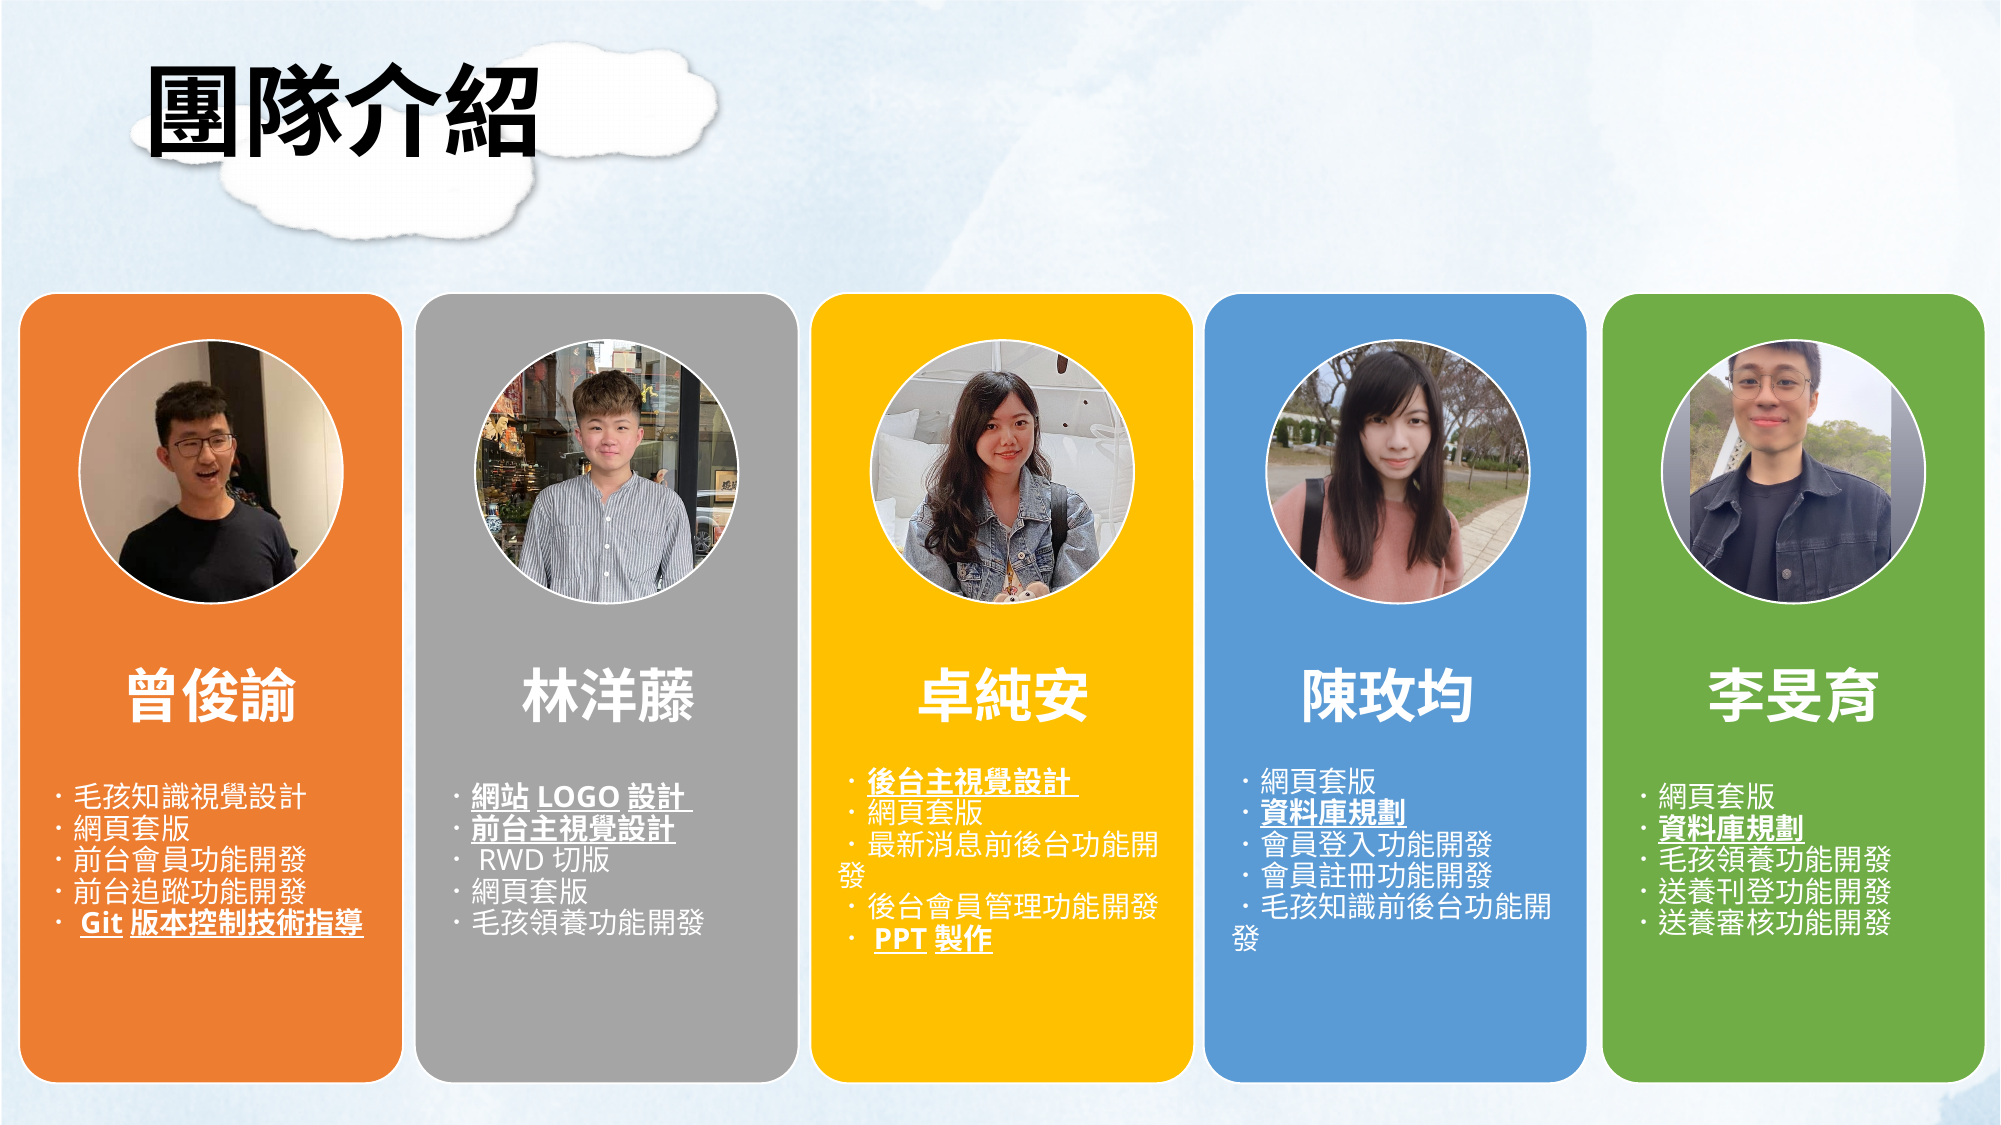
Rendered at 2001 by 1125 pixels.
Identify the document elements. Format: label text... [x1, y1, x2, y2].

picture [3, 1, 1999, 1125]
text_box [18, 292, 1986, 1084]
text_box 團隊介紹 [128, 41, 2000, 177]
